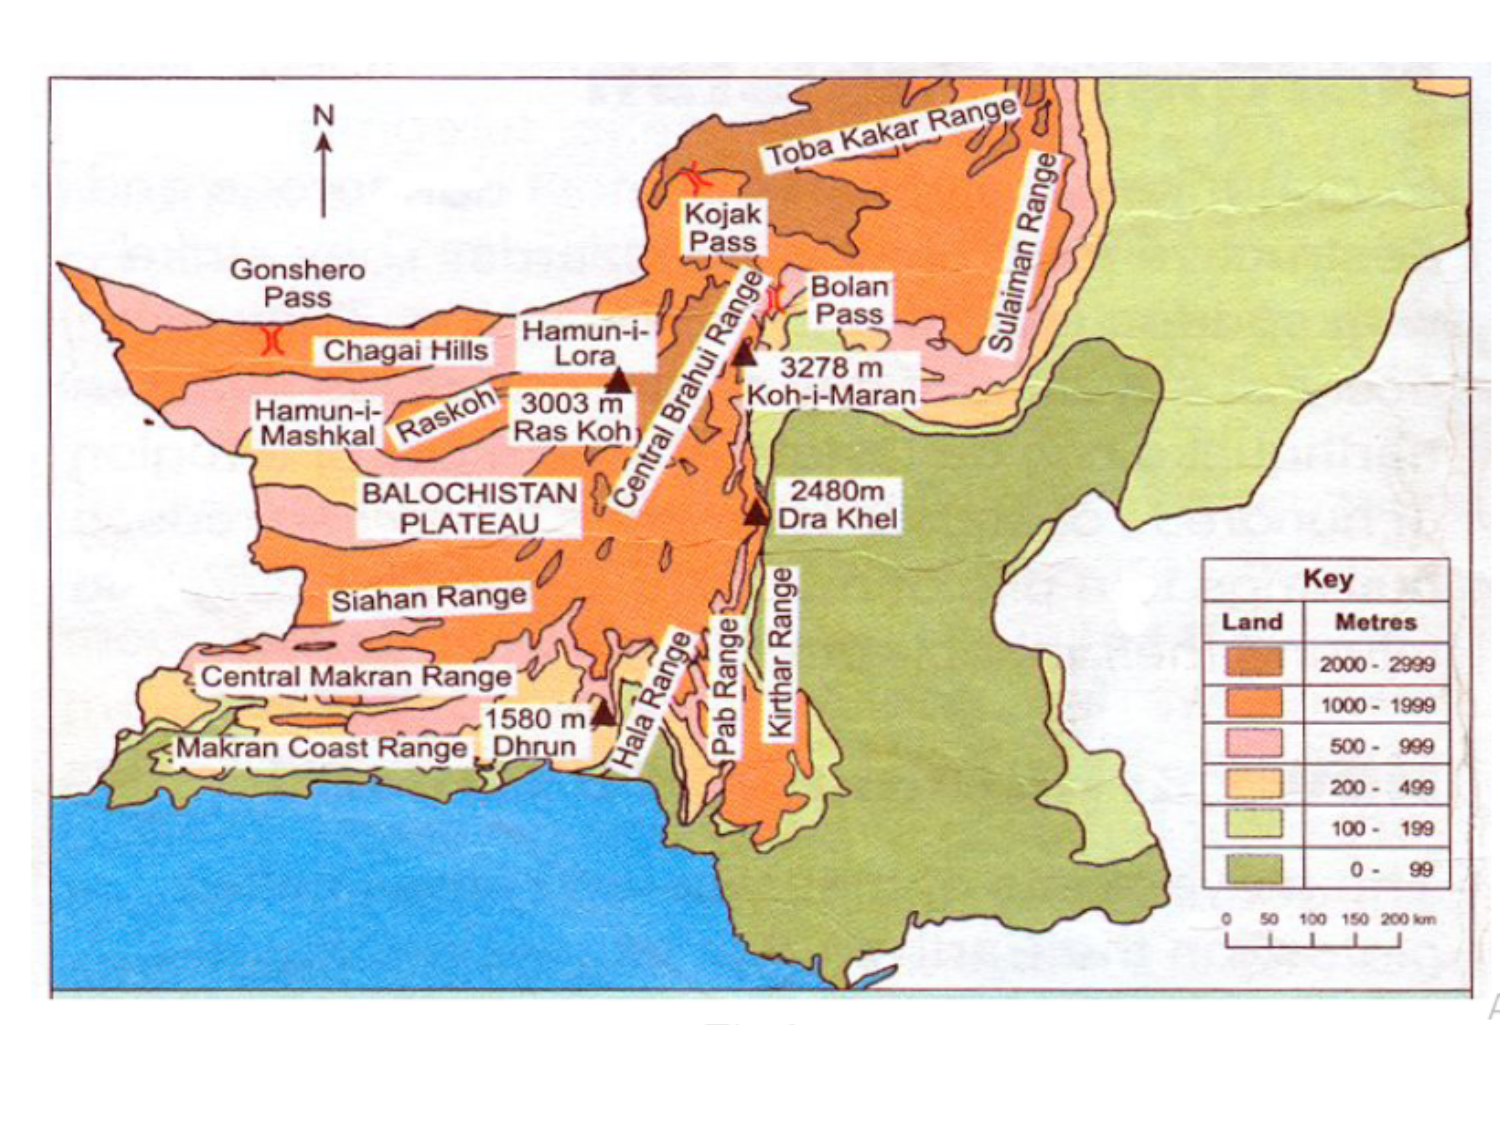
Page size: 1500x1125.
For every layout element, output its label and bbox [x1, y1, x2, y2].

picture [24, 62, 1500, 1025]
